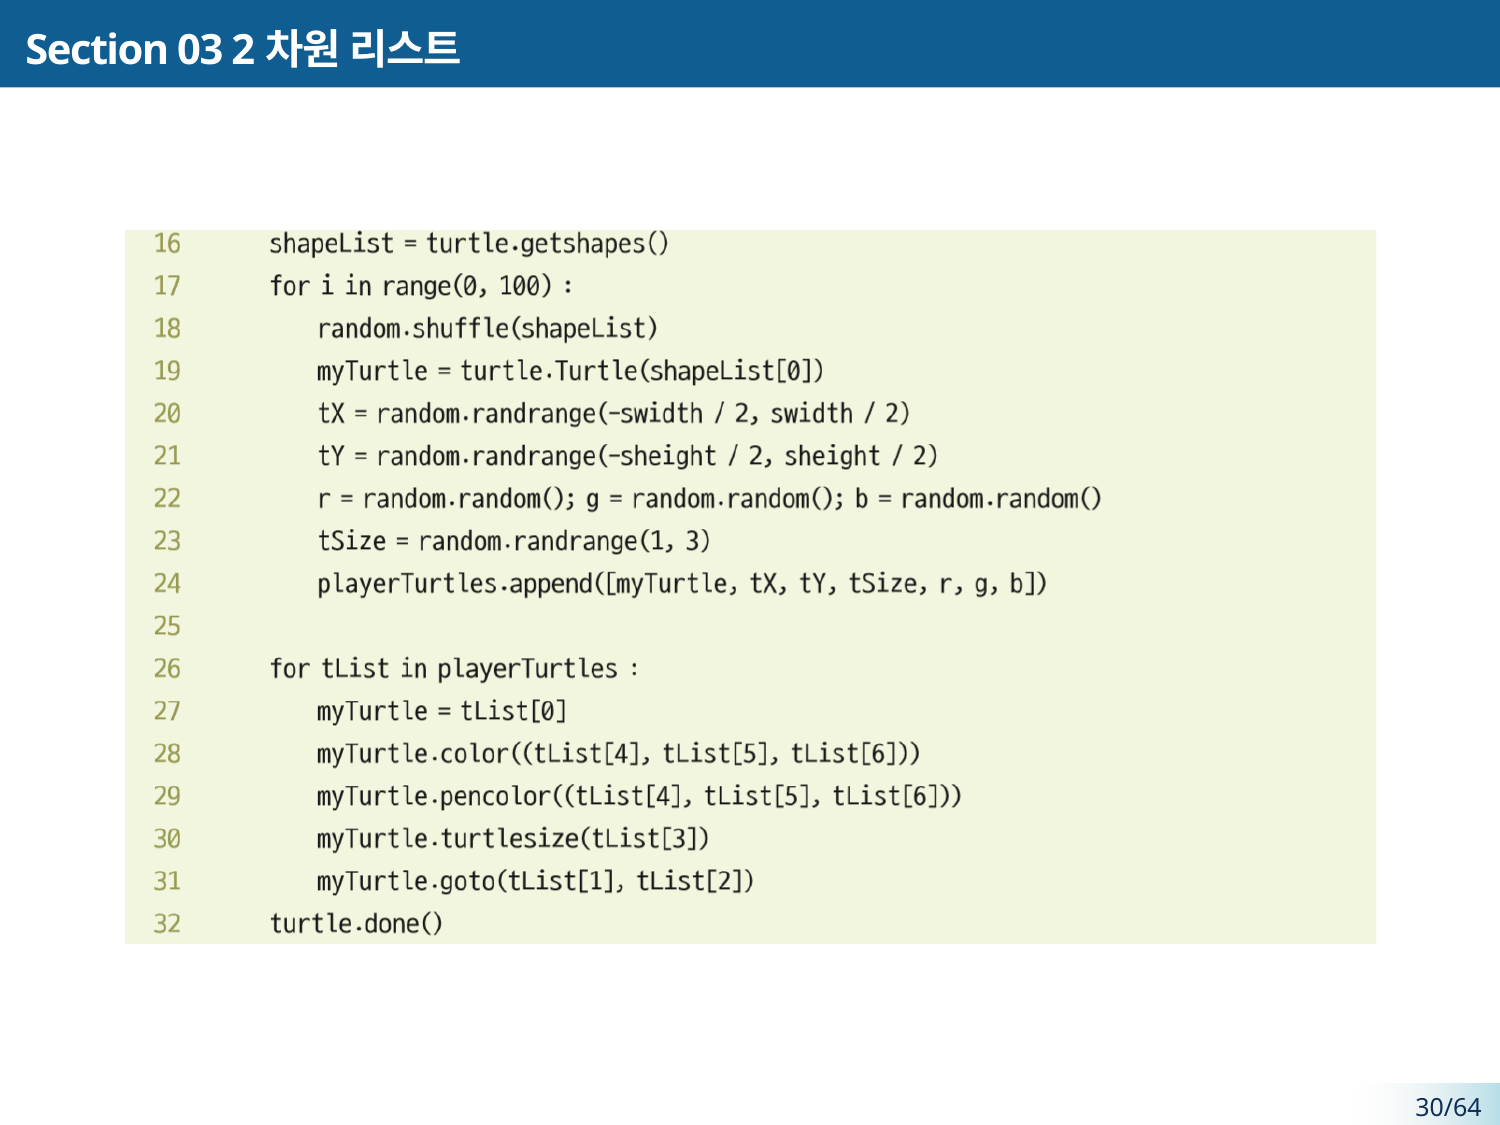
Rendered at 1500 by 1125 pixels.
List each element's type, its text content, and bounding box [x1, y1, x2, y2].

picture [123, 229, 1377, 944]
title Section 03 2차원 리스트 [10, 8, 1288, 87]
